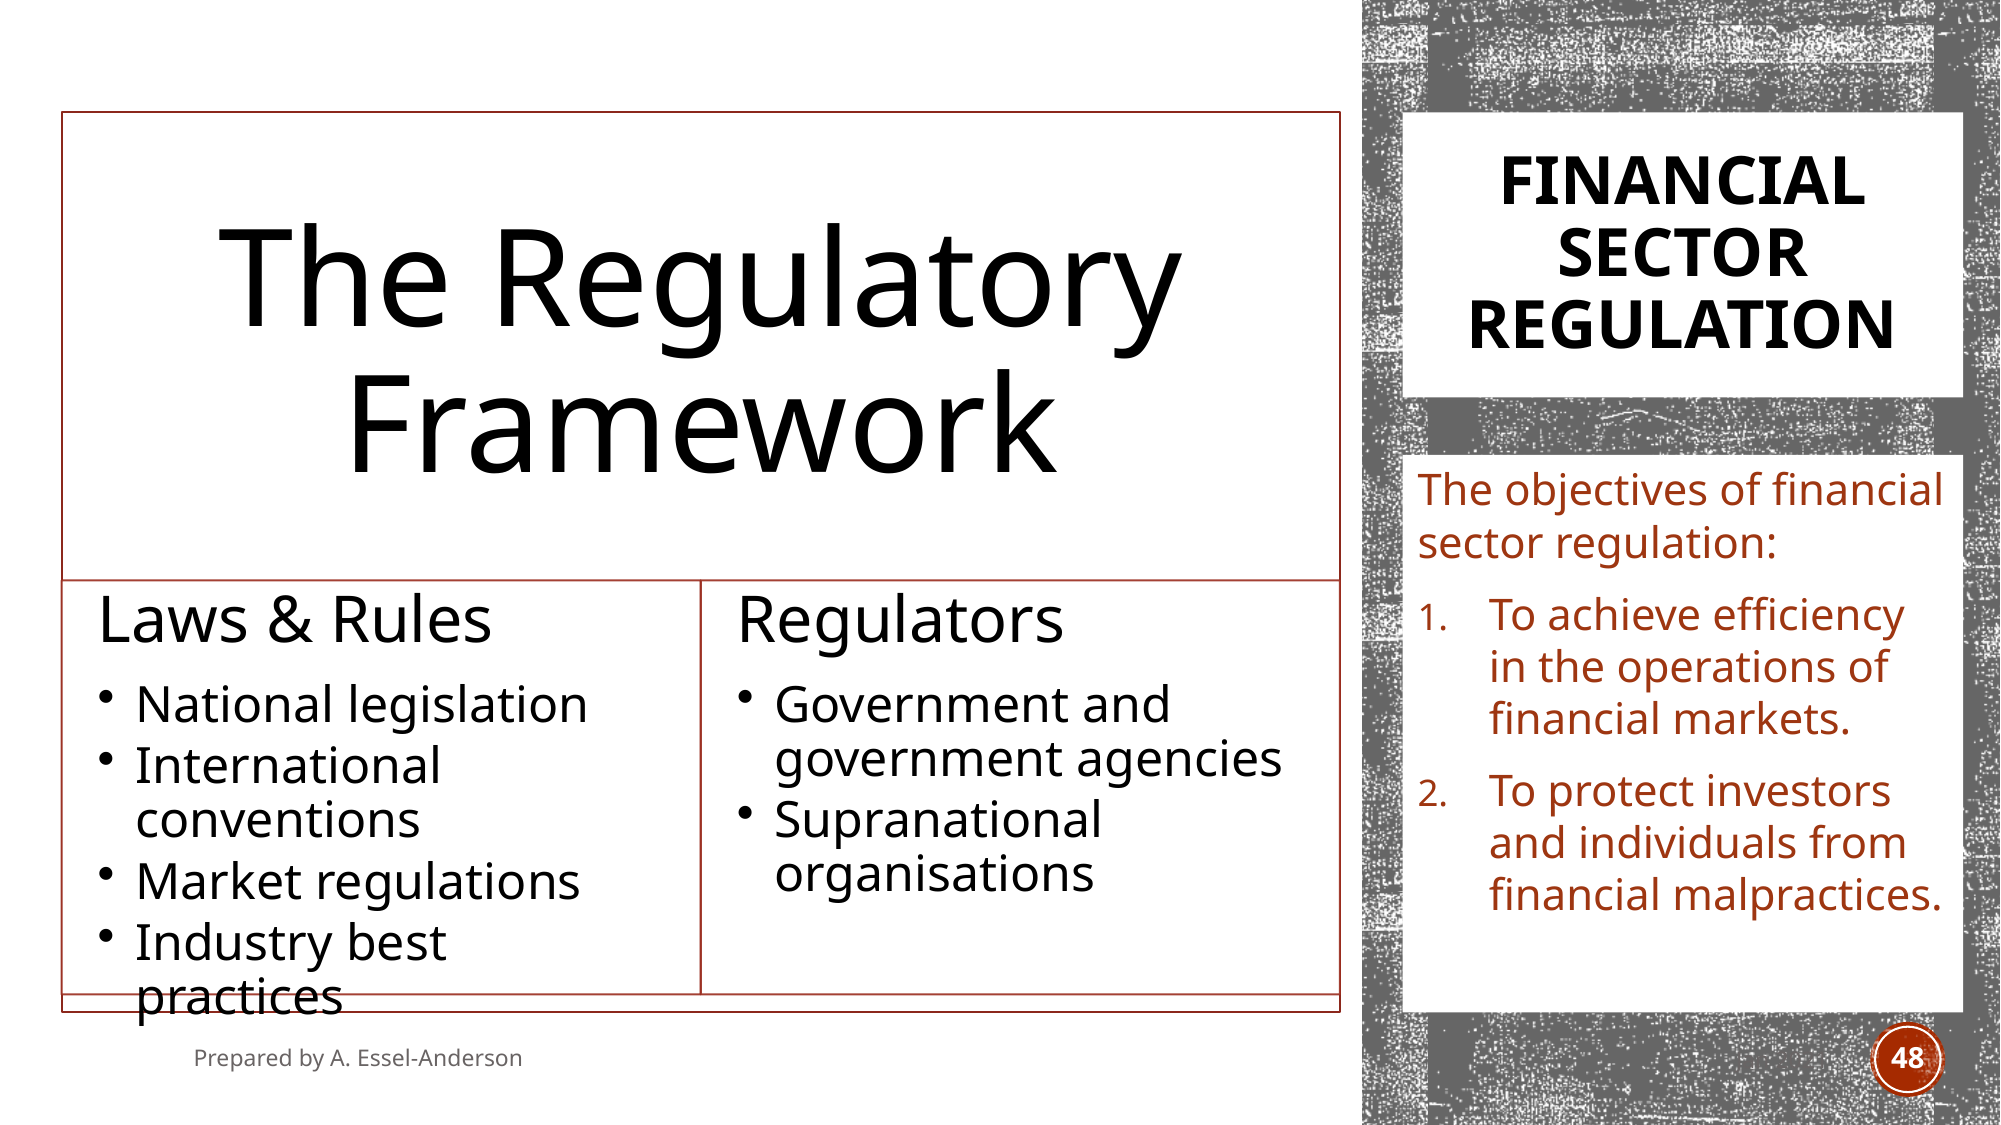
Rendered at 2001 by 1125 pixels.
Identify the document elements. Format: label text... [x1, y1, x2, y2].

slide_number 48 [1362, 0, 2000, 1125]
title financial sector regulation [1402, 112, 1964, 398]
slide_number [1306, 1028, 1844, 1089]
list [65, 115, 1336, 1010]
footer Prepared by A. Essel-Anderson [178, 1028, 1217, 1089]
list The objectives of financial sector regulation: To achieve efficiency in the operations of financial markets. To protect investors and individuals from financial malpractices. [1402, 454, 1964, 1013]
